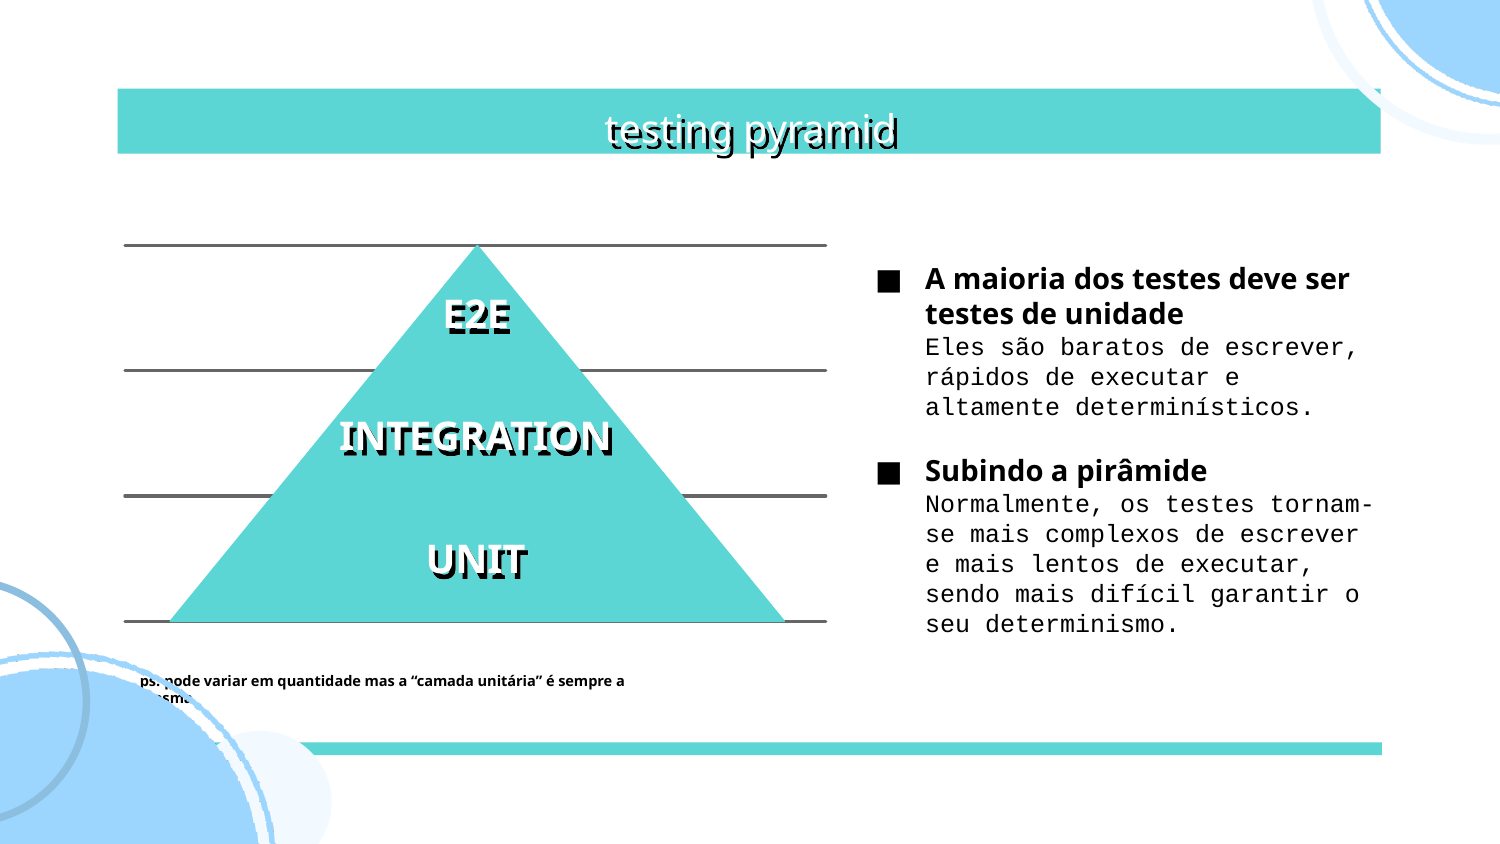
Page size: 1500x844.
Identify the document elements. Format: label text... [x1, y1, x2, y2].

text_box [124, 245, 827, 622]
title testing pyramid [118, 88, 1382, 154]
text_box A maioria dos testes deve ser testes de unidade Eles são baratos de escrever, rápidos de executar e altamente determinísticos. Subindo a pirâmide Normalmente, os testes tornam-se mais complexos de escrever e mais lentos de executar, sendo mais difícil garantir o seu determinismo. [760, 245, 1404, 653]
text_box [1308, 0, 1500, 145]
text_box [0, 577, 344, 844]
text_box ps: pode variar em quantidade mas a “camada unitária” é sempre a mesma [348, 656, 679, 722]
